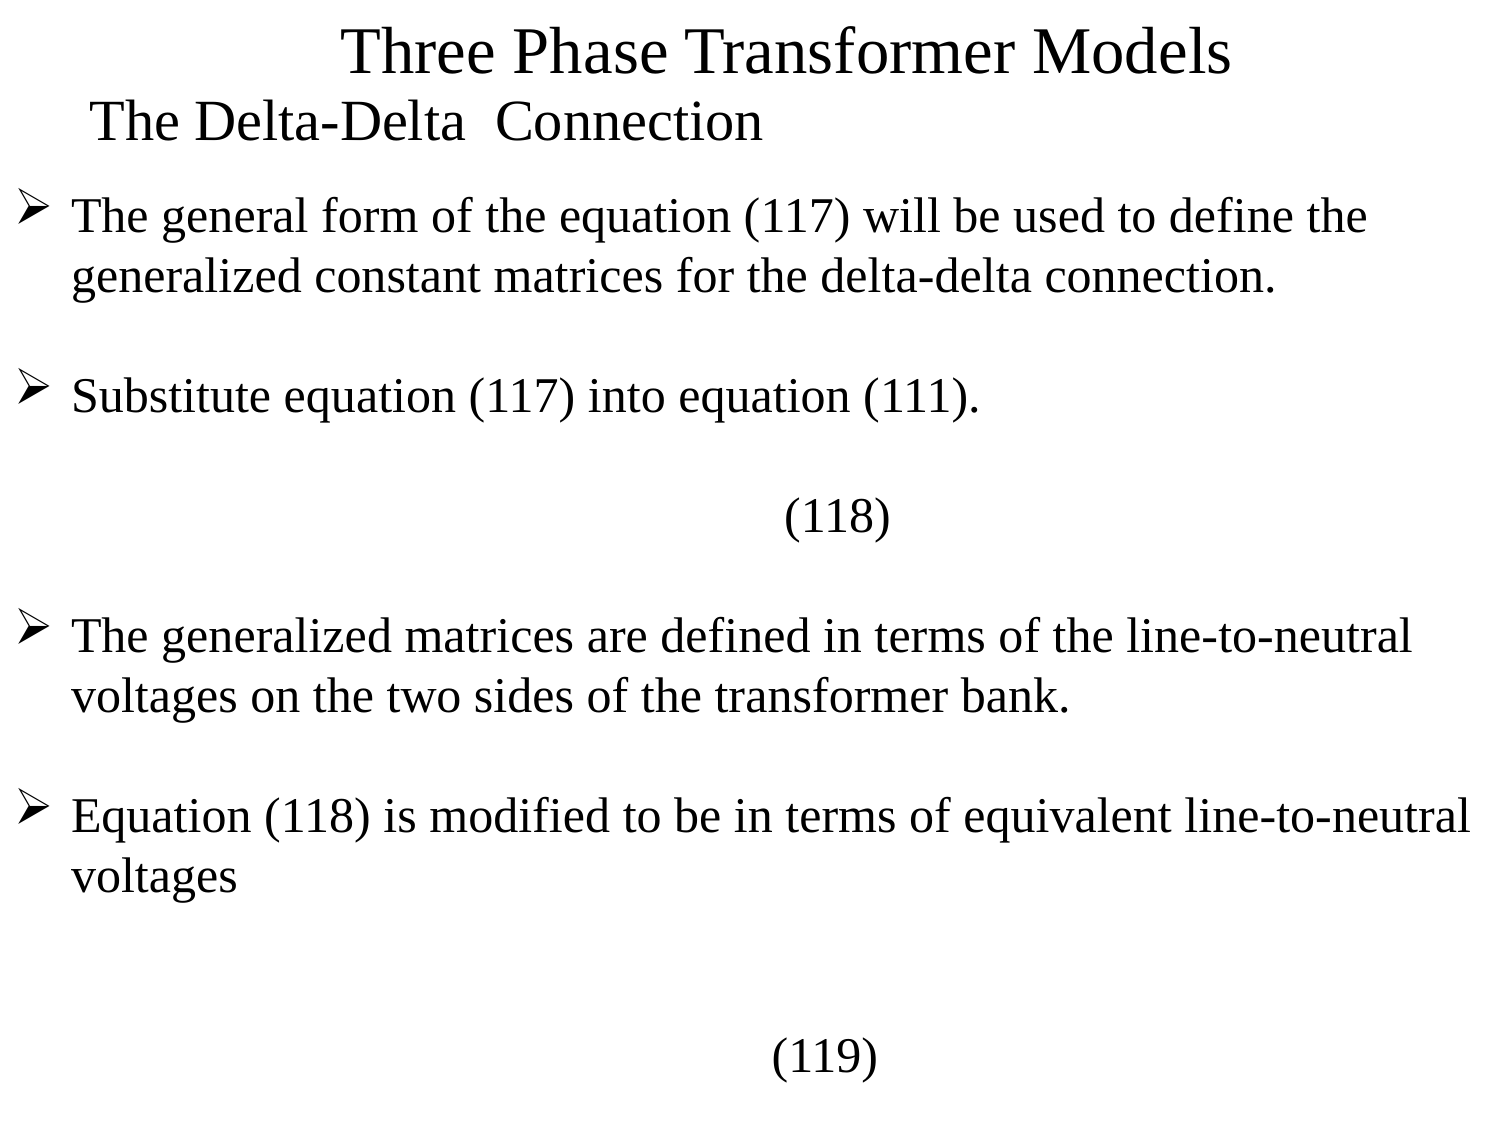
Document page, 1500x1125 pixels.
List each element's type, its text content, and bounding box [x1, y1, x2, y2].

text_box [844, 210, 1500, 235]
text_box Three Phase Transformer Models [0, 0, 1500, 95]
text_box [0, 210, 168, 235]
text_box [168, 210, 599, 235]
text_box [0, 125, 1500, 210]
text_box [750, 210, 843, 235]
text_box [603, 210, 749, 235]
